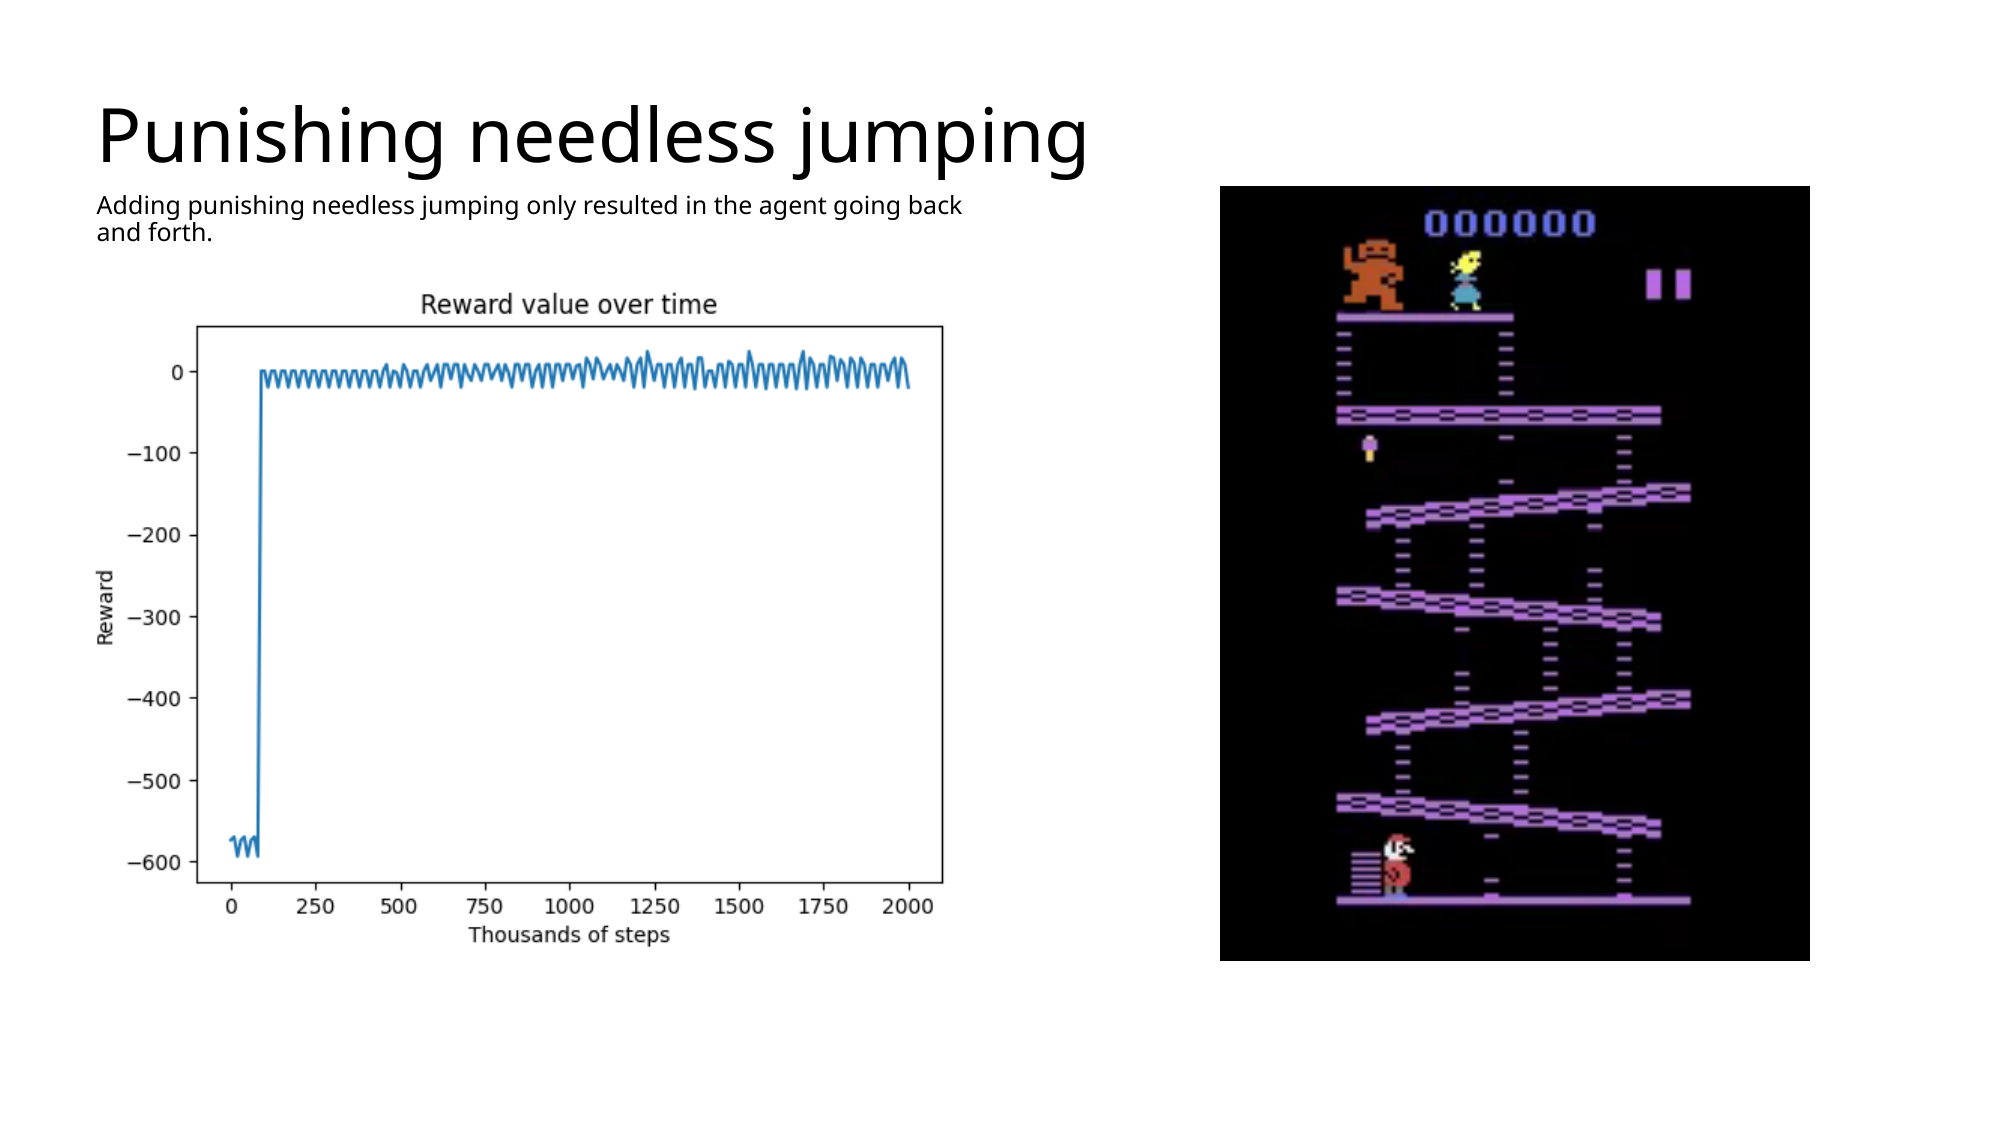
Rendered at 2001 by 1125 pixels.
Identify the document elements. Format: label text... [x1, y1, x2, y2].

title Punishing needless jumping [81, 64, 1338, 186]
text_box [1218, 185, 1811, 962]
picture [81, 278, 957, 962]
text_box Adding punishing needless jumping only resulted in the agent going back and forth. [81, 185, 1000, 368]
